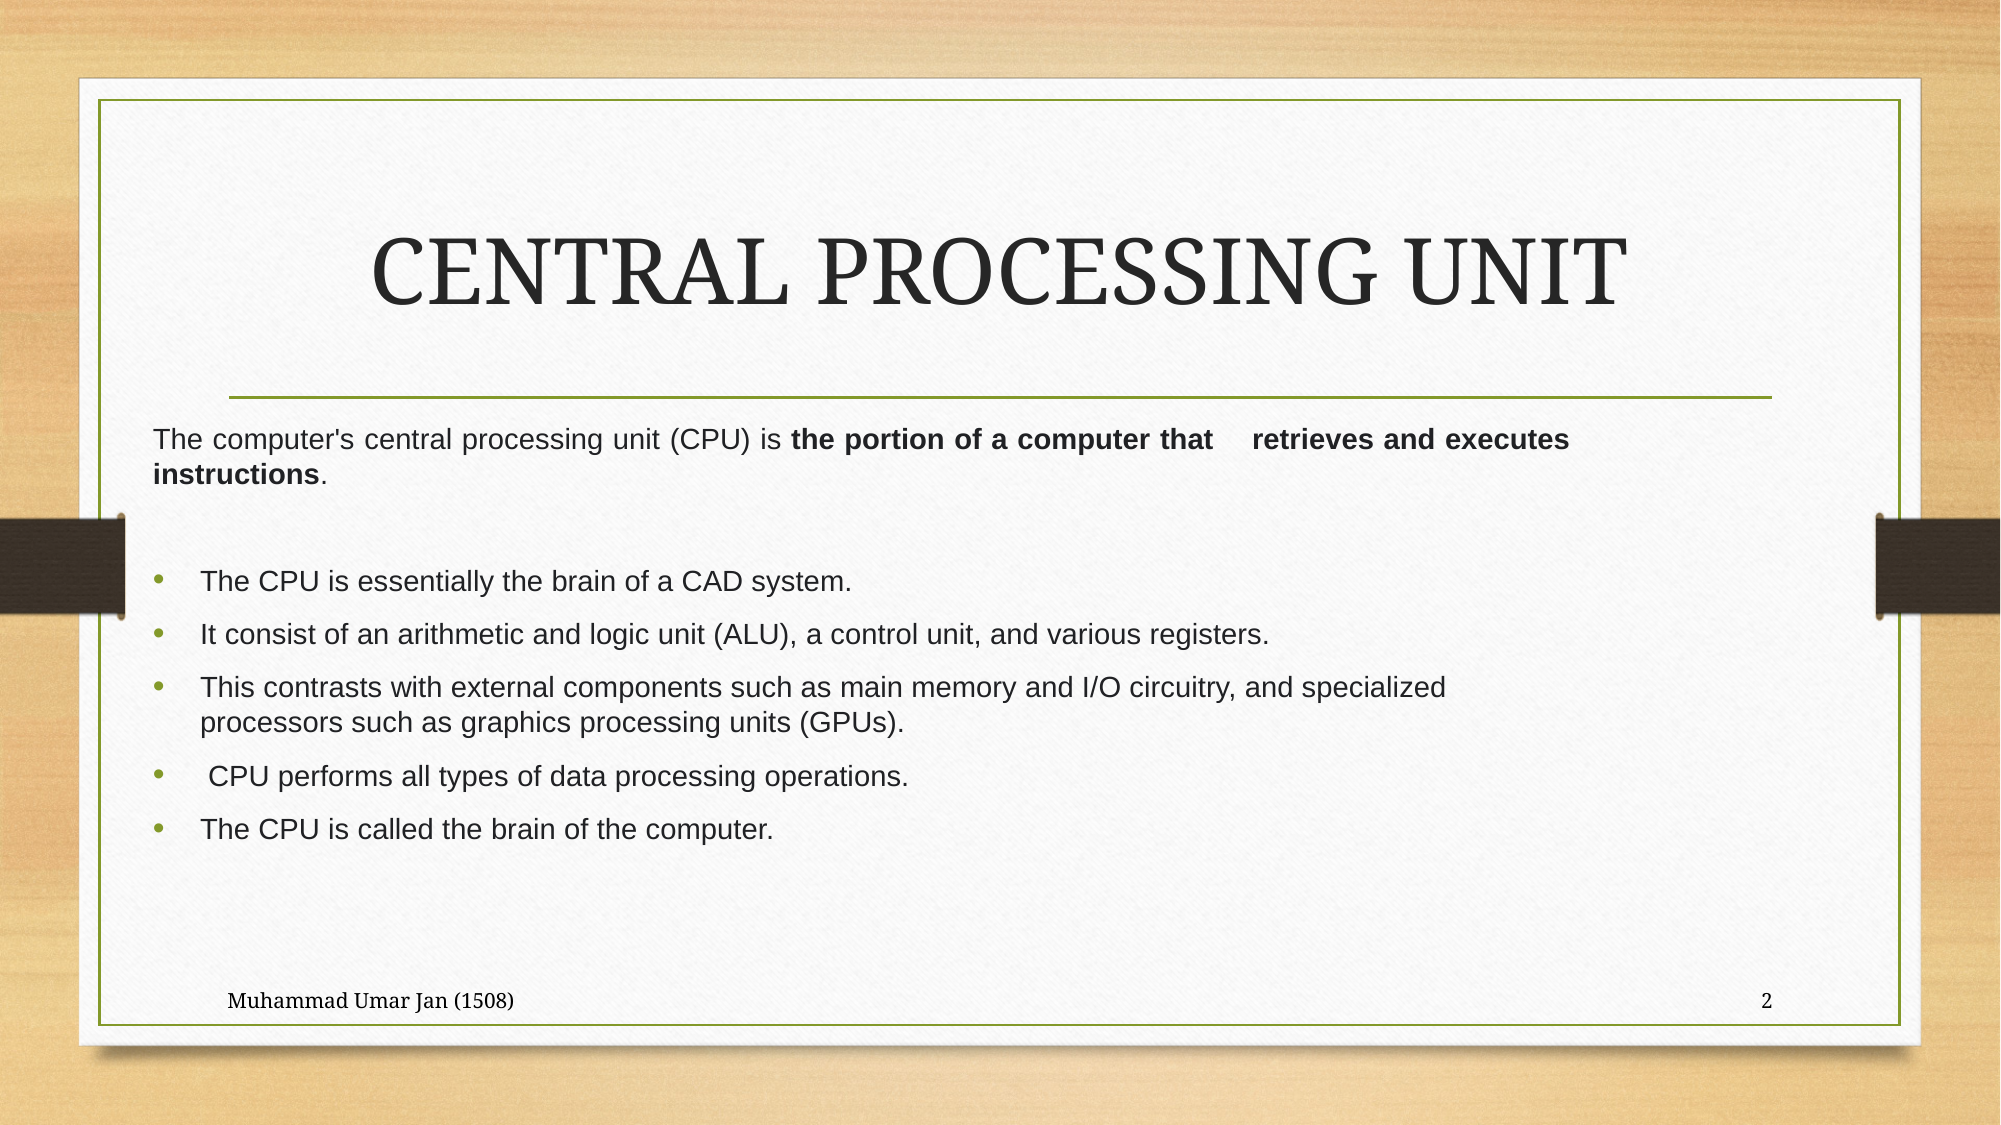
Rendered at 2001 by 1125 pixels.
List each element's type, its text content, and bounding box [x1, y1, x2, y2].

title CENTRAL PROCESSING UNIT [212, 161, 1788, 375]
footer Muhammad Umar Jan (1508) [212, 979, 1411, 1025]
list The computer's central processing unit (CPU) is the portion of a computer that retrieves and executes instructions. The CPU is essentially the brain of a CAD system. It consist of an arithmetic and logic unit (ALU), a control unit, and various registers. This contrasts with external components such as main memory and I/O circuitry, and specialized processors such as graphics processing units (GPUs). CPU performs all types of data processing operations. The CPU is called the brain of the computer. [138, 412, 1586, 974]
slide_number 2 [1698, 979, 1788, 1025]
picture [0, 0, 2001, 1125]
